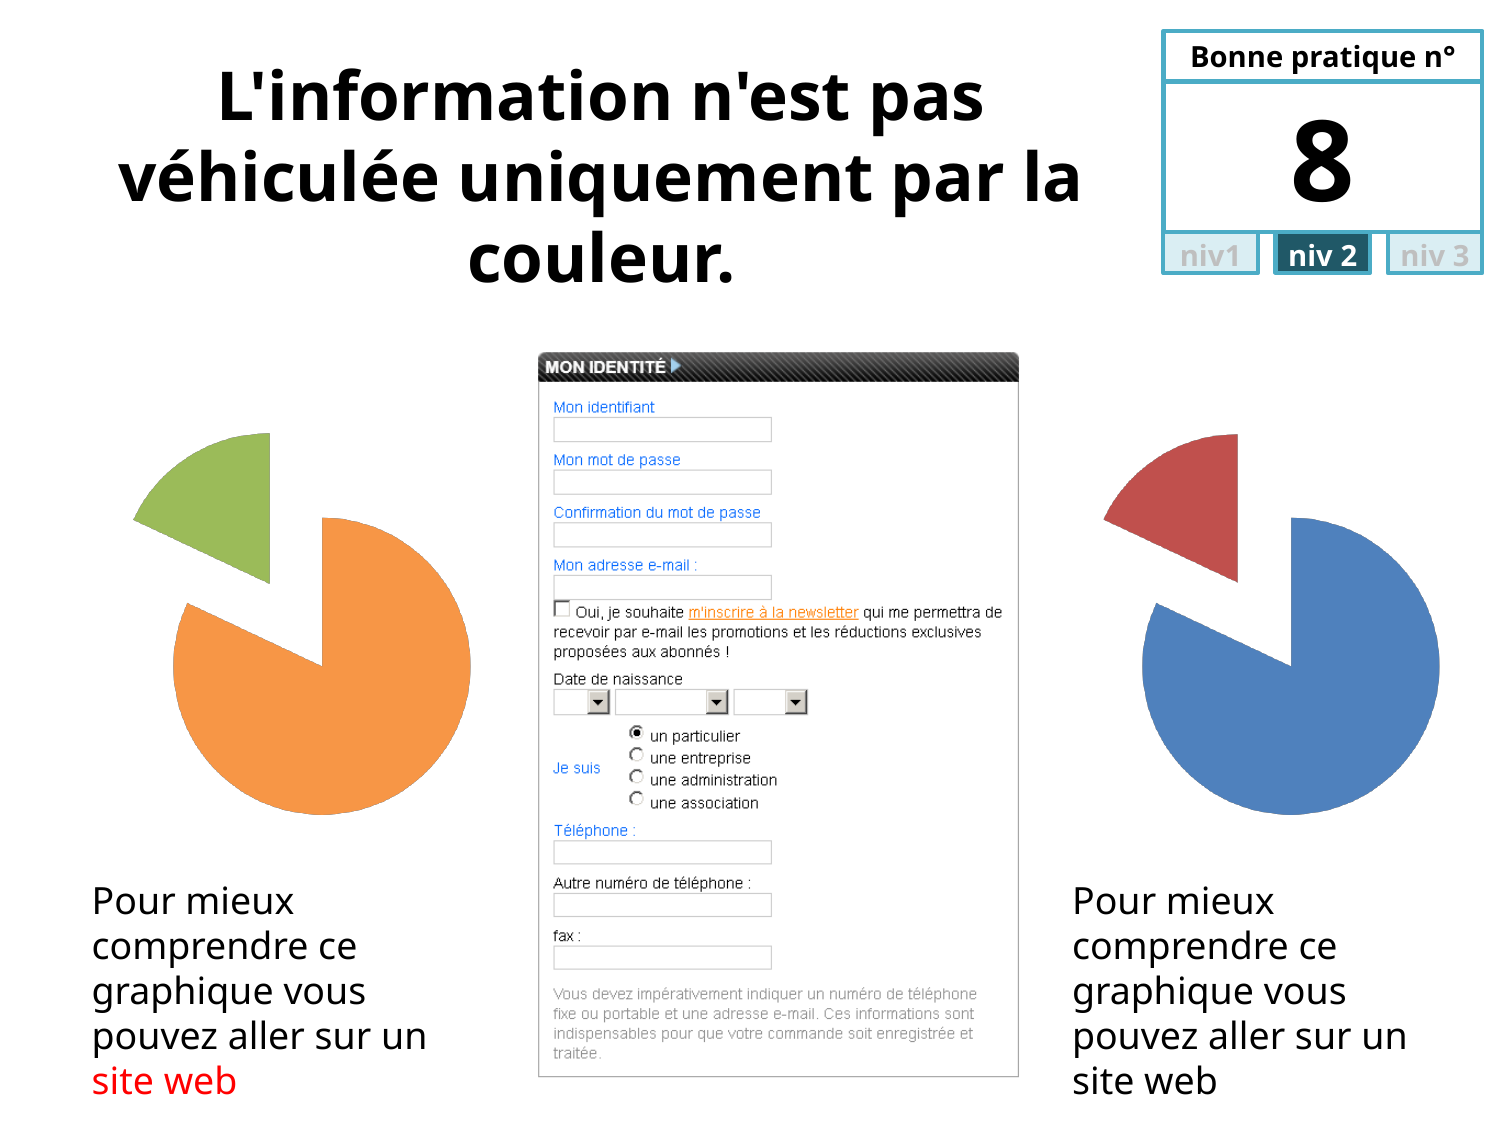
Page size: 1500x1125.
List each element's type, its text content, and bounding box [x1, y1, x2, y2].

picture [76, 373, 514, 876]
title L'information n'est pas véhiculée uniquement par la couleur. [75, 45, 1128, 233]
text_box Pour mieux comprendre ce graphique vous pouvez aller sur un site web [76, 882, 479, 1067]
list 8 [1161, 79, 1484, 234]
picture [525, 337, 1030, 1086]
picture [1045, 373, 1483, 876]
text_box Pour mieux comprendre ce graphique vous pouvez aller sur un site web [1057, 883, 1459, 1067]
